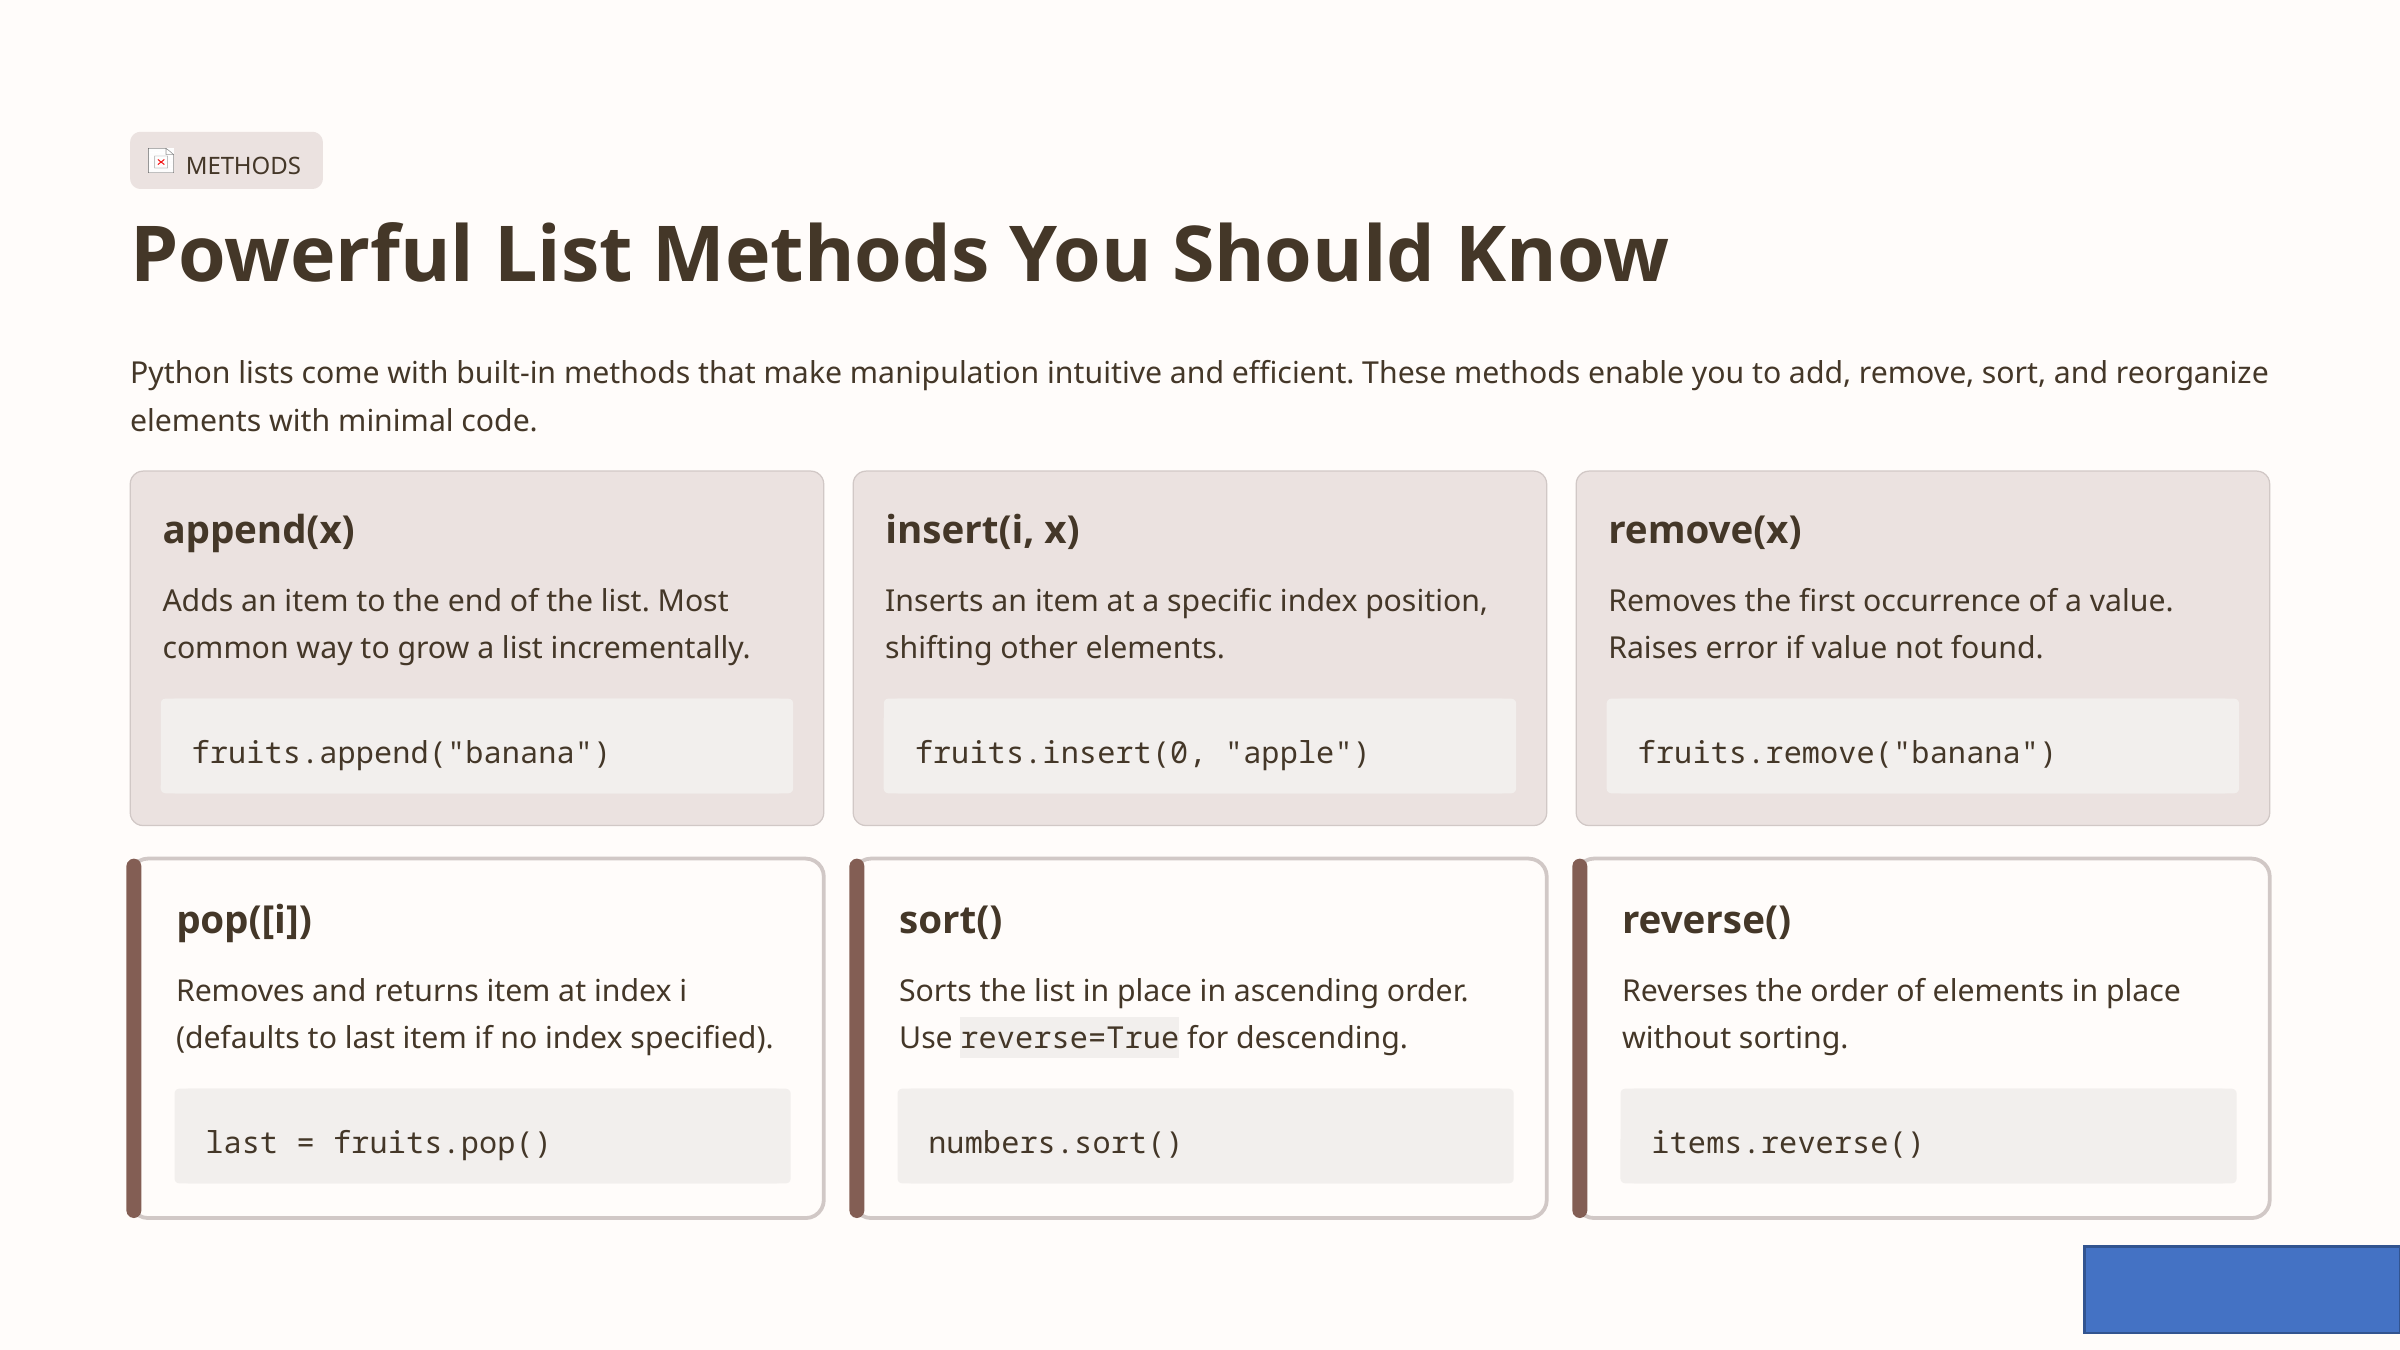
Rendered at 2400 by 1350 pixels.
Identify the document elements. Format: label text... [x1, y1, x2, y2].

text_box [1585, 858, 2270, 1219]
text_box pop([i]) [176, 893, 563, 942]
text_box sort() [899, 893, 1286, 942]
text_box Removes and returns item at index i (defaults to last item if no index specified). [176, 959, 790, 1056]
text_box Removes the first occurrence of a value. Raises error if value not found. [1608, 569, 2238, 666]
picture [148, 148, 174, 173]
text_box Powerful List Methods You Should Know [130, 200, 1467, 298]
picture [2106, 1334, 2389, 1339]
text_box reverse() [1622, 893, 2009, 942]
text_box [174, 1088, 791, 1184]
text_box last = fruits.pop() [205, 1111, 760, 1161]
text_box [2083, 1245, 2400, 1334]
text_box [897, 1088, 1514, 1184]
text_box [1606, 698, 2240, 794]
text_box [130, 131, 323, 189]
text_box Reverses the order of elements in place without sorting. [1622, 959, 2235, 1056]
text_box [1572, 858, 1588, 1219]
text_box fruits.append("banana") [191, 721, 763, 771]
text_box [126, 858, 142, 1219]
text_box append(x) [162, 503, 549, 552]
text_box [862, 858, 1547, 1219]
text_box [1576, 471, 2270, 826]
text_box items.reverse() [1651, 1111, 2206, 1161]
text_box [130, 471, 824, 826]
text_box Python lists come with built-in methods that make manipulation intuitive and efficient. These methods enable you to add, remove, sort, and reorganize elements with minimal code. [130, 341, 2270, 438]
text_box insert(i, x) [885, 503, 1272, 552]
text_box [853, 471, 1547, 826]
text_box numbers.sort() [928, 1111, 1483, 1161]
text_box Sorts the list in place in ascending order. Use reverse=True for descending. [899, 959, 1513, 1056]
text_box remove(x) [1608, 503, 1995, 552]
text_box [140, 858, 824, 1219]
text_box [849, 858, 865, 1219]
text_box METHODS [185, 141, 305, 180]
text_box [160, 698, 794, 794]
text_box [1620, 1088, 2237, 1184]
text_box fruits.remove("banana") [1637, 721, 2209, 771]
text_box [883, 698, 1517, 794]
text_box fruits.insert(0, "apple") [914, 721, 1486, 771]
text_box Adds an item to the end of the list. Most common way to grow a list incrementally. [162, 569, 792, 666]
text_box Inserts an item at a specific index position, shifting other elements. [885, 569, 1515, 666]
